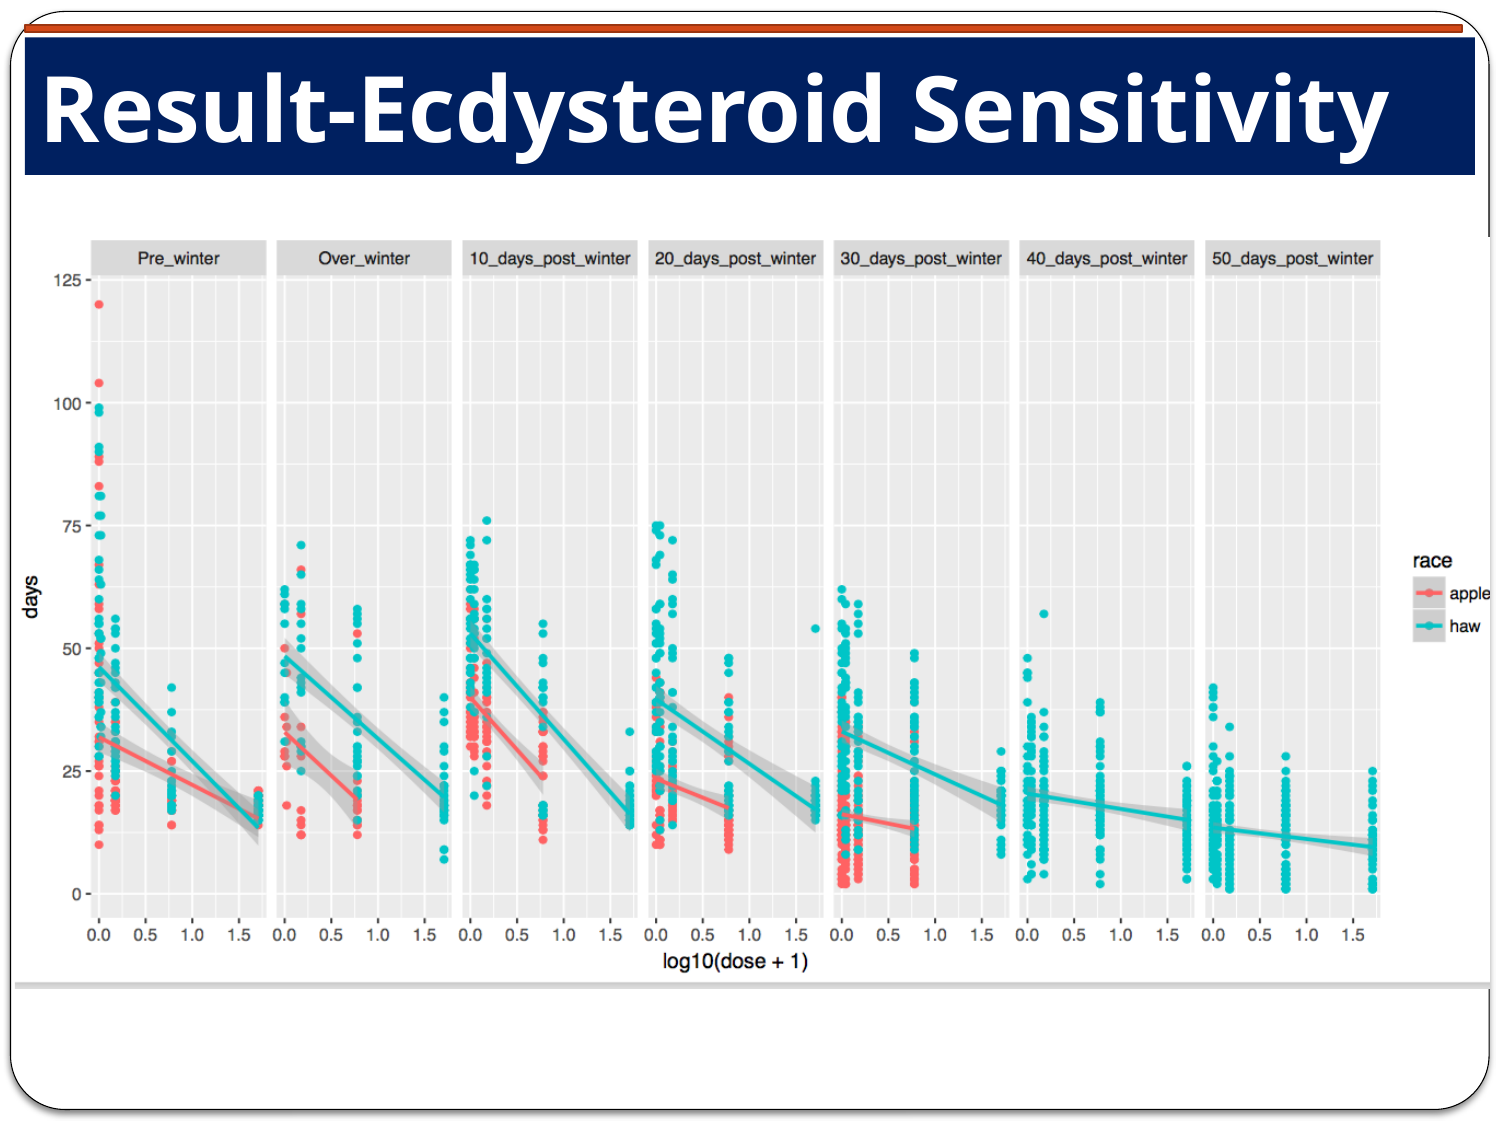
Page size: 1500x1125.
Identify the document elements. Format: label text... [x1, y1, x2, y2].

text_box Result-Ecdysteroid Sensitivity [24, 36, 1476, 176]
text_box [24, 24, 1463, 33]
picture [14, 237, 1491, 989]
